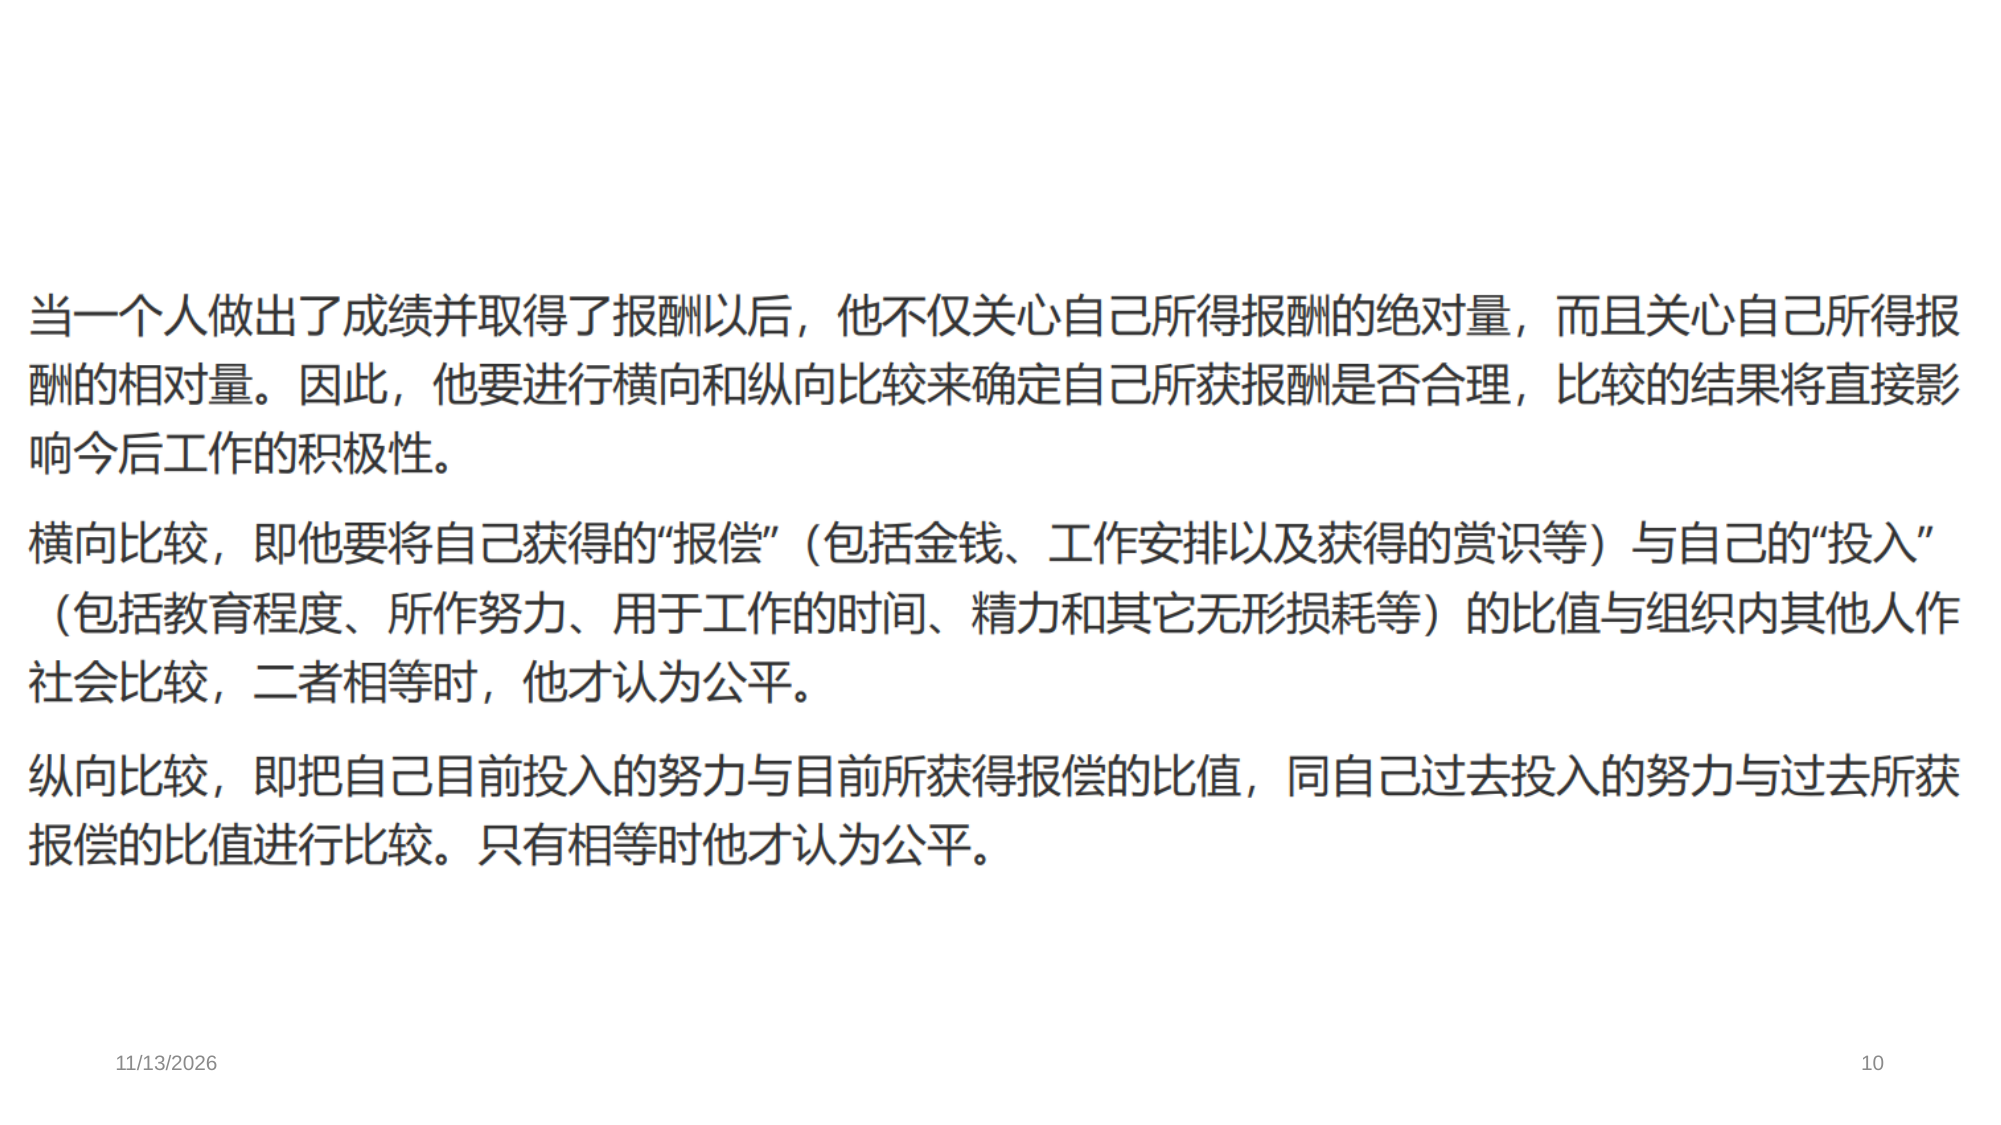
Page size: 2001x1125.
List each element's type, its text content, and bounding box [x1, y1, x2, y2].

slide_number 10 [1456, 1035, 1900, 1088]
picture [3, 278, 2000, 881]
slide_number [100, 1035, 544, 1088]
